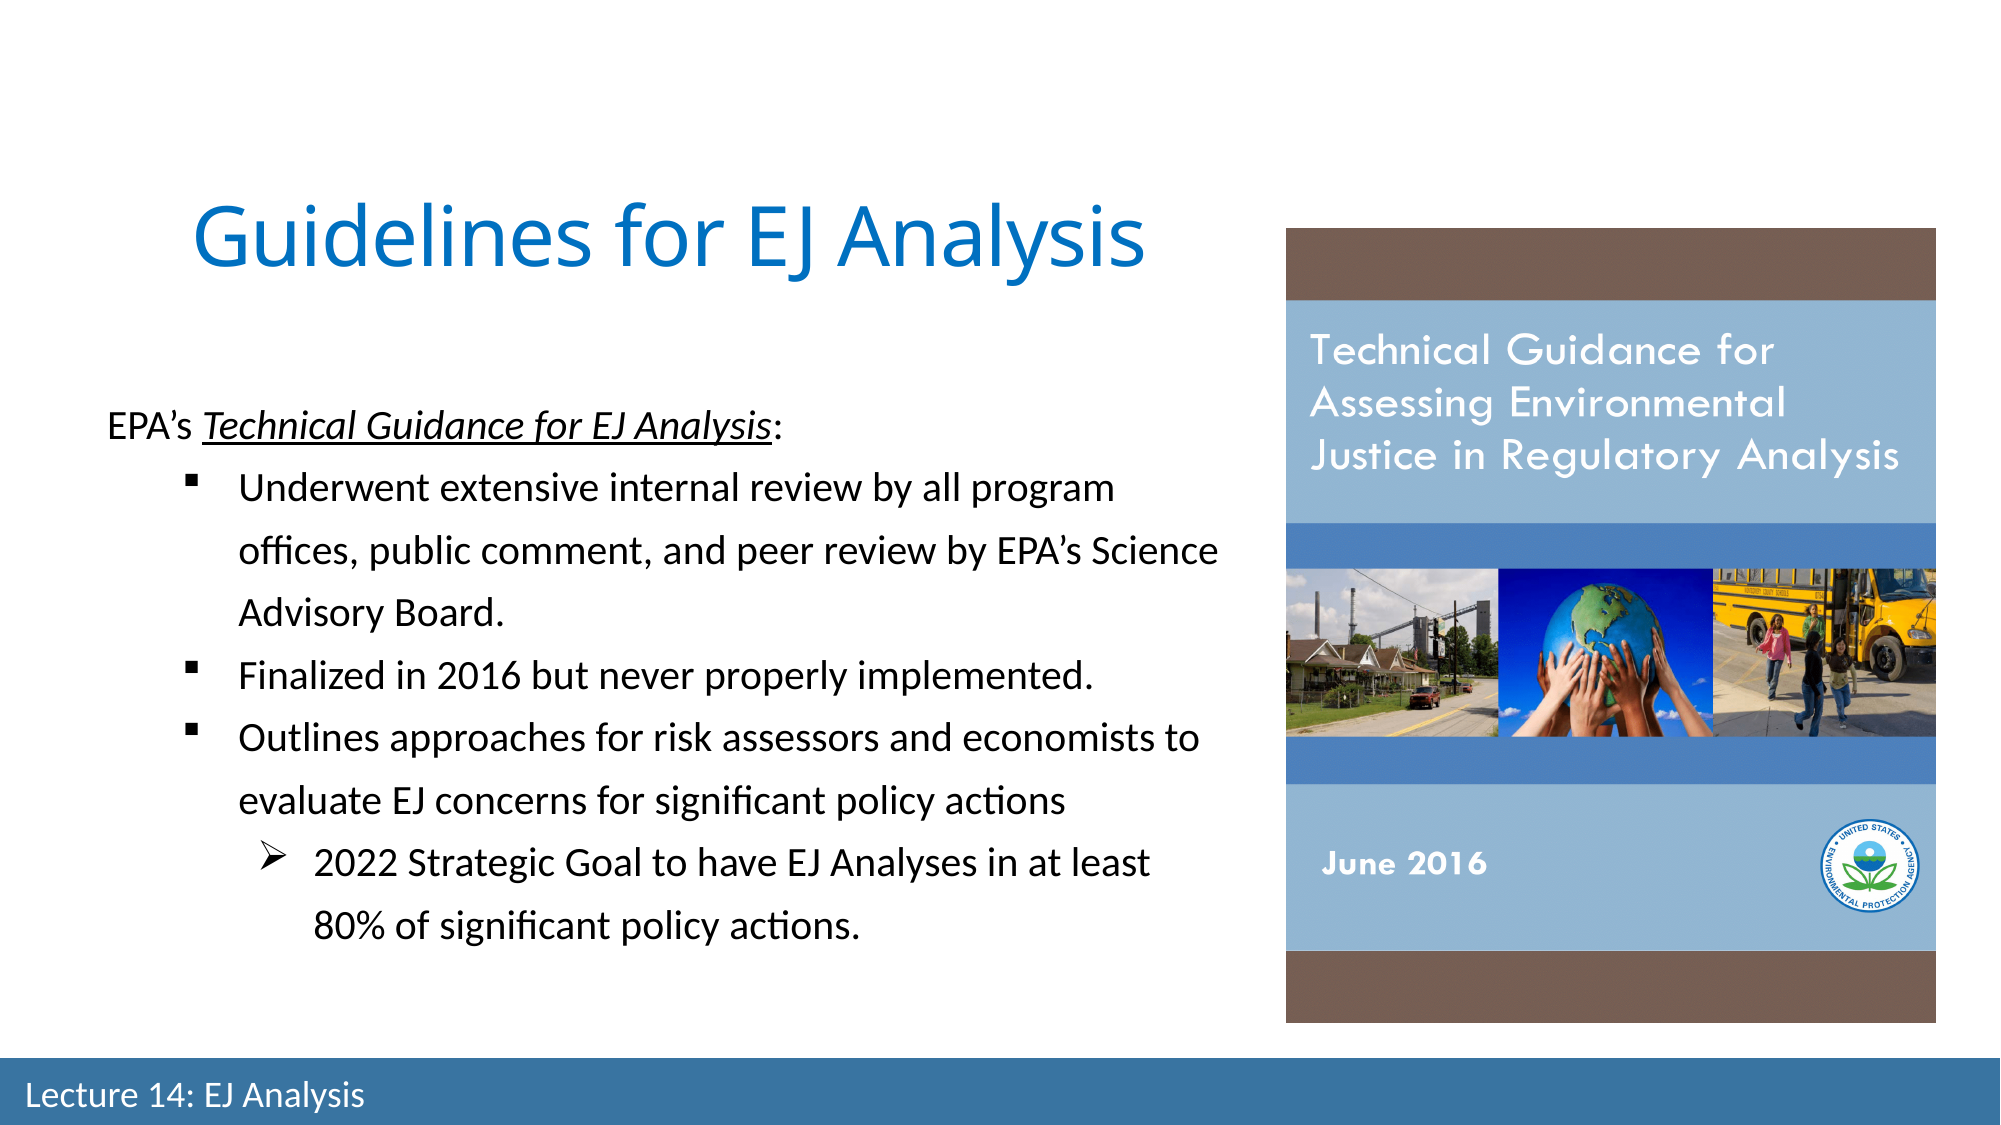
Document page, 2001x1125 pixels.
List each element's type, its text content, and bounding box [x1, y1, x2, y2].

picture [1286, 228, 1936, 1023]
text_box EPA’s Technical Guidance for EJ Analysis: Underwent extensive internal review by all program offices, public comment, and peer review by EPA’s Science Advisory Board. Finalized in 2016 but never properly implemented. Outlines approaches for risk assessors and economists to evaluate EJ concerns for significant policy actions 2022 Strategic Goal to have EJ Analyses in at least 80% of significant policy actions. [92, 390, 1247, 955]
text_box Guidelines for EJ Analysis [76, 0, 1262, 291]
